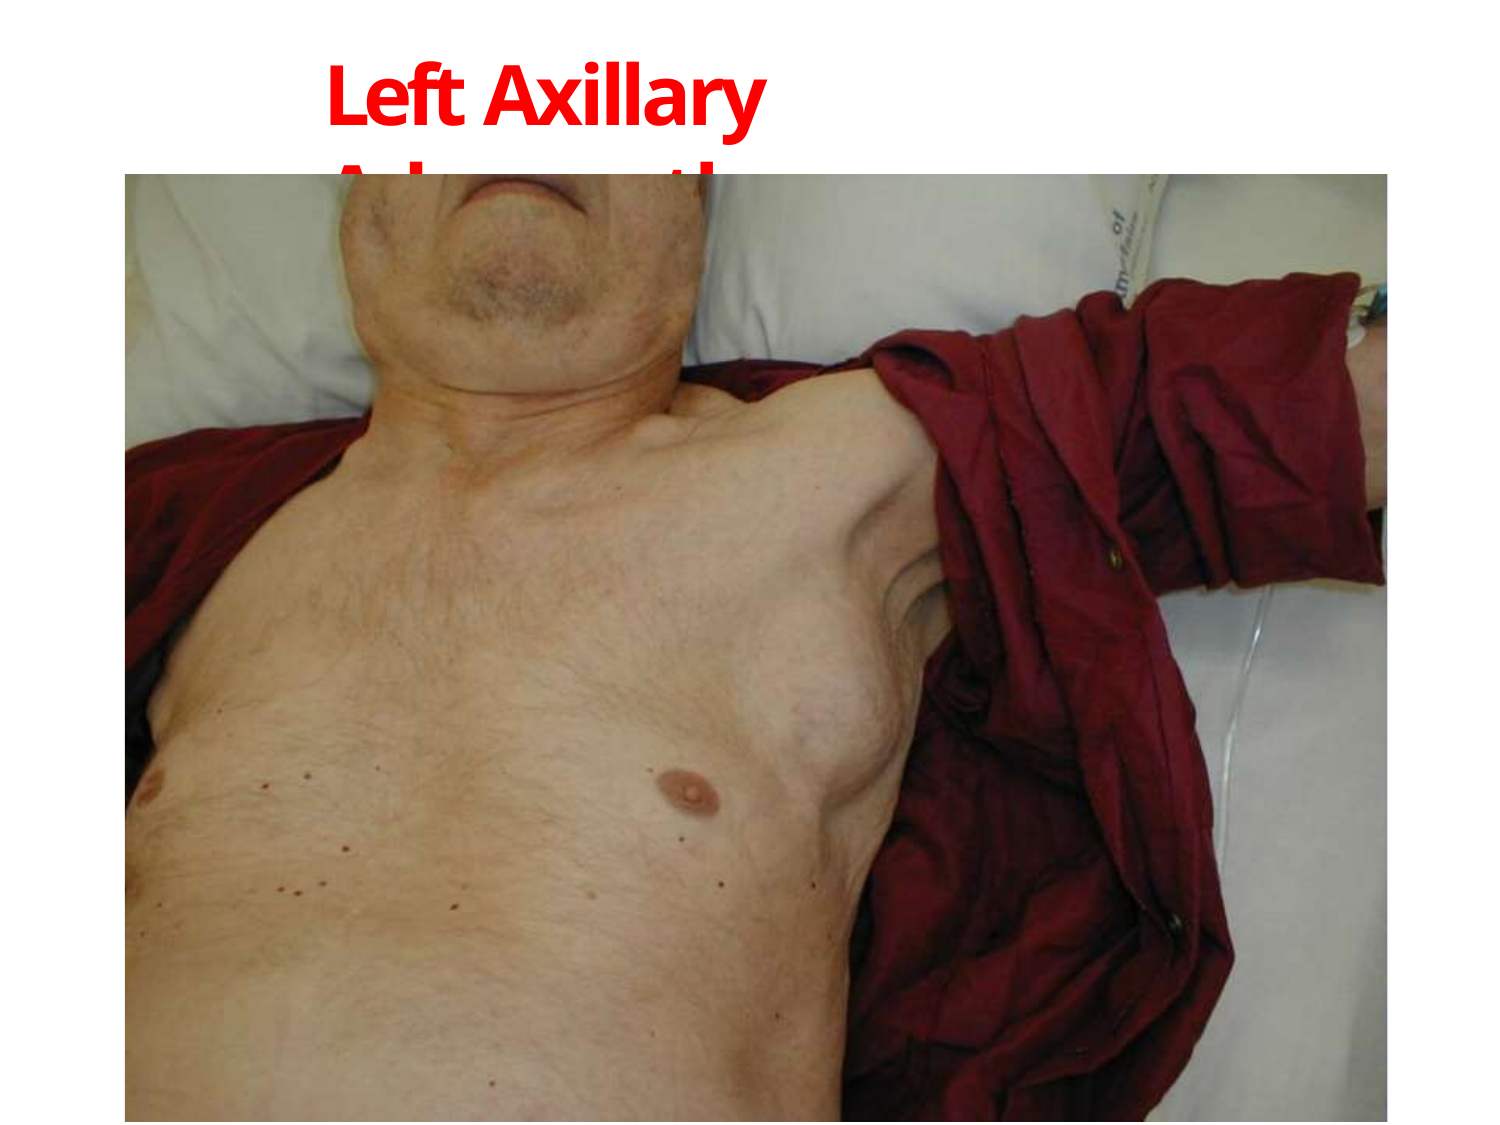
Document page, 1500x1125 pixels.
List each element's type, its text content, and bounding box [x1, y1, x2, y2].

title Left Axillary Adenopathy [321, 40, 1180, 174]
text_box [124, 174, 1388, 1122]
